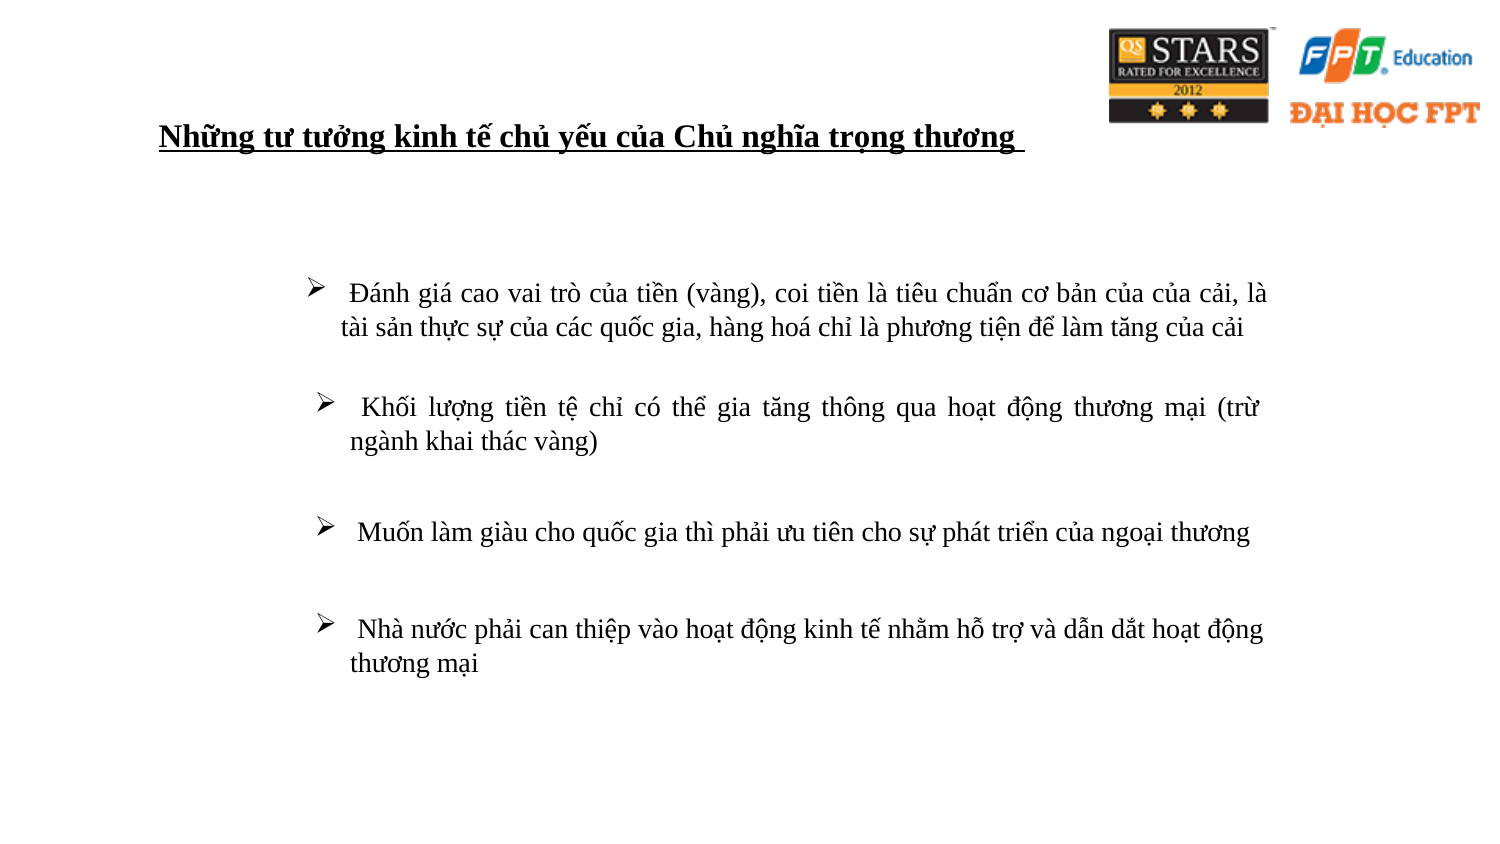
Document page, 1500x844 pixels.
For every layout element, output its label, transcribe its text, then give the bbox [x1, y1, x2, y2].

text_box Khối lượng tiền tệ chỉ có thể gia tăng thông qua hoạt động thương mại (trừ ngành khai thác vàng) [299, 381, 1275, 464]
text_box Những tư tưởng kinh tế chủ yếu của Chủ nghĩa trọng thương [143, 107, 1044, 162]
text_box Muốn làm giàu cho quốc gia thì phải ưu tiên cho sự phát triển của ngoại thương [299, 505, 1267, 555]
text_box Đánh giá cao vai trò của tiền (vàng), coi tiền là tiêu chuẩn cơ bản của của cải, là tài sản thực sự của các quốc gia, hàng hoá chỉ là phương tiện để làm tăng của cải [290, 267, 1285, 350]
picture [1109, 27, 1480, 128]
text_box Nhà nước phải can thiệp vào hoạt động kinh tế nhằm hỗ trợ và dẫn dắt hoạt động thương mại [300, 603, 1285, 686]
